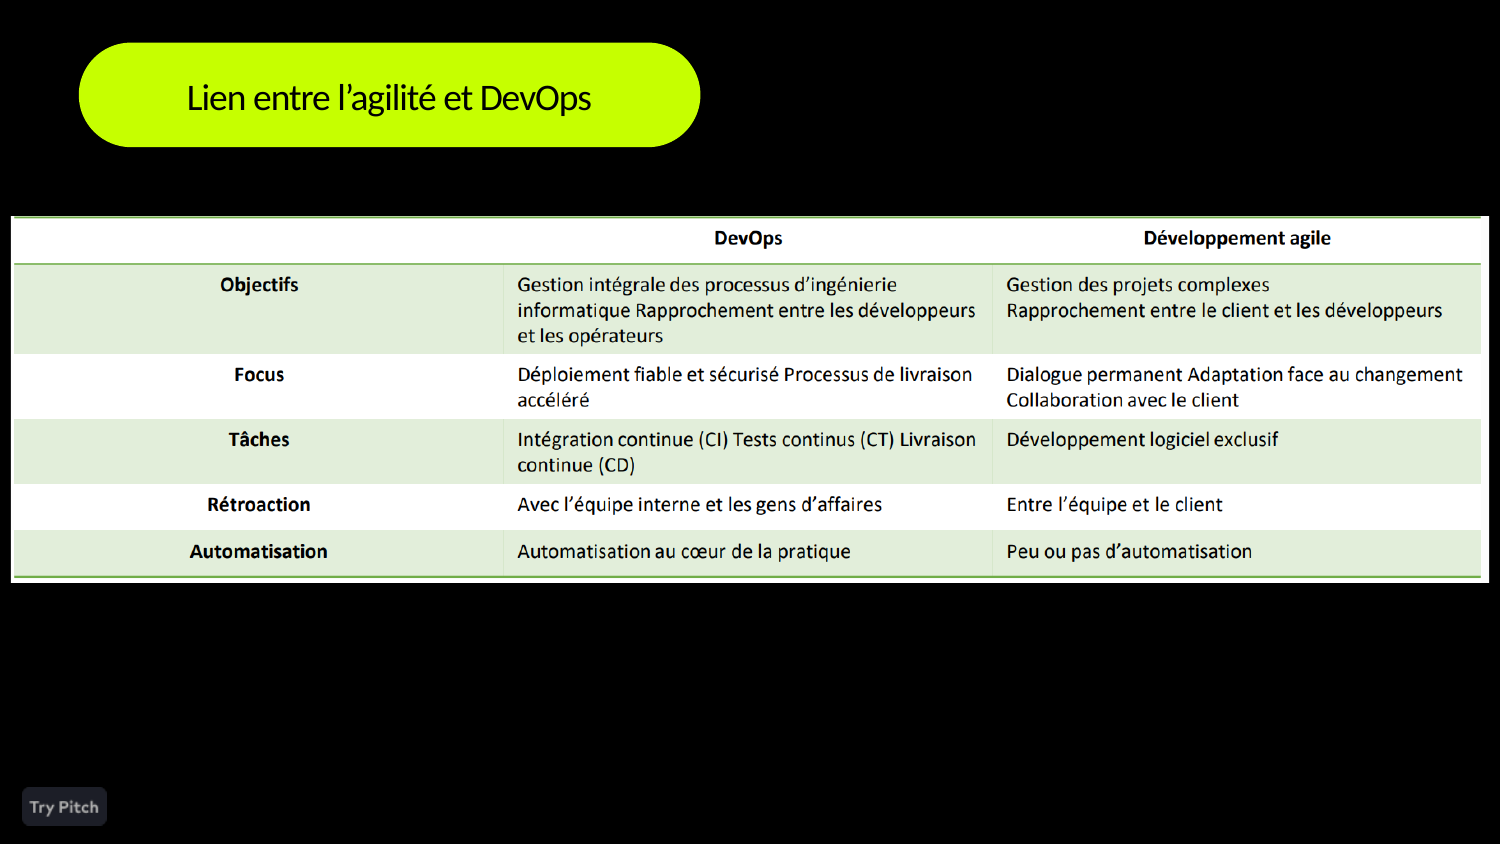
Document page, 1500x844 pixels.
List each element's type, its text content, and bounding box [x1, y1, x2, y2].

text_box Lien entre l’agilité et DevOps [78, 42, 701, 148]
picture [10, 216, 1490, 583]
picture [22, 787, 107, 826]
